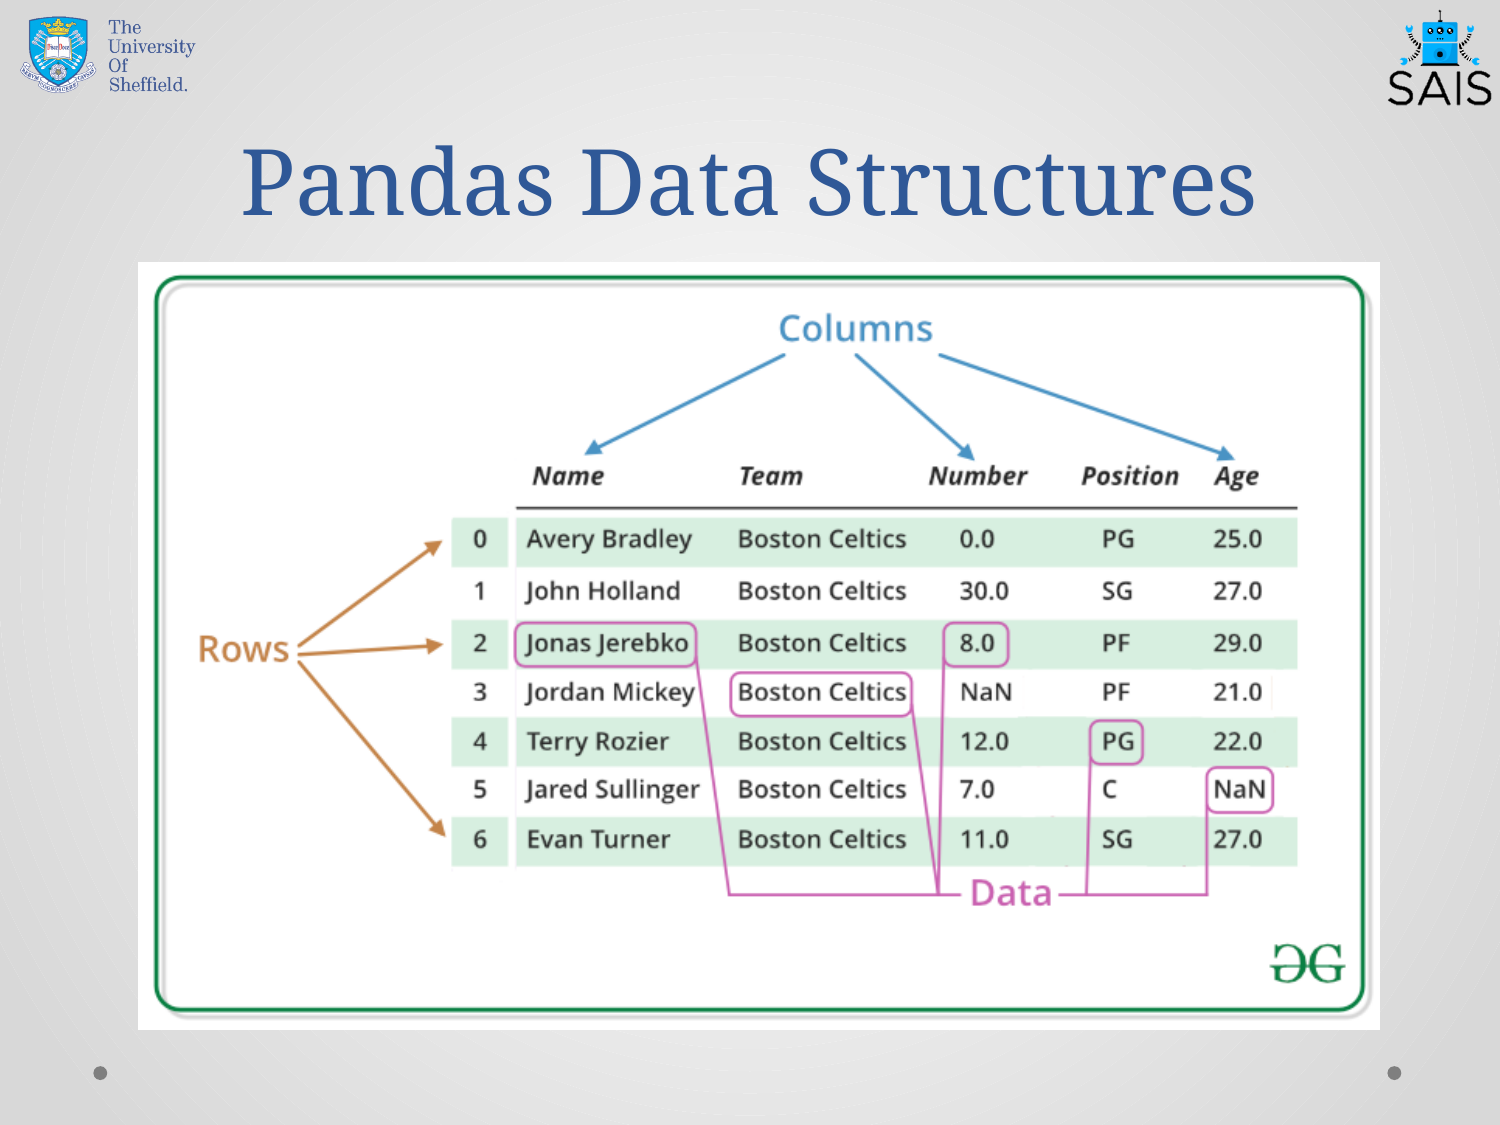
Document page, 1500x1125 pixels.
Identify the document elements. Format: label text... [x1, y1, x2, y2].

list [64, 262, 1415, 1066]
title Pandas Data Structures [75, 87, 1425, 242]
picture [138, 261, 1380, 1030]
picture [1378, 0, 1500, 110]
picture [0, 0, 278, 109]
